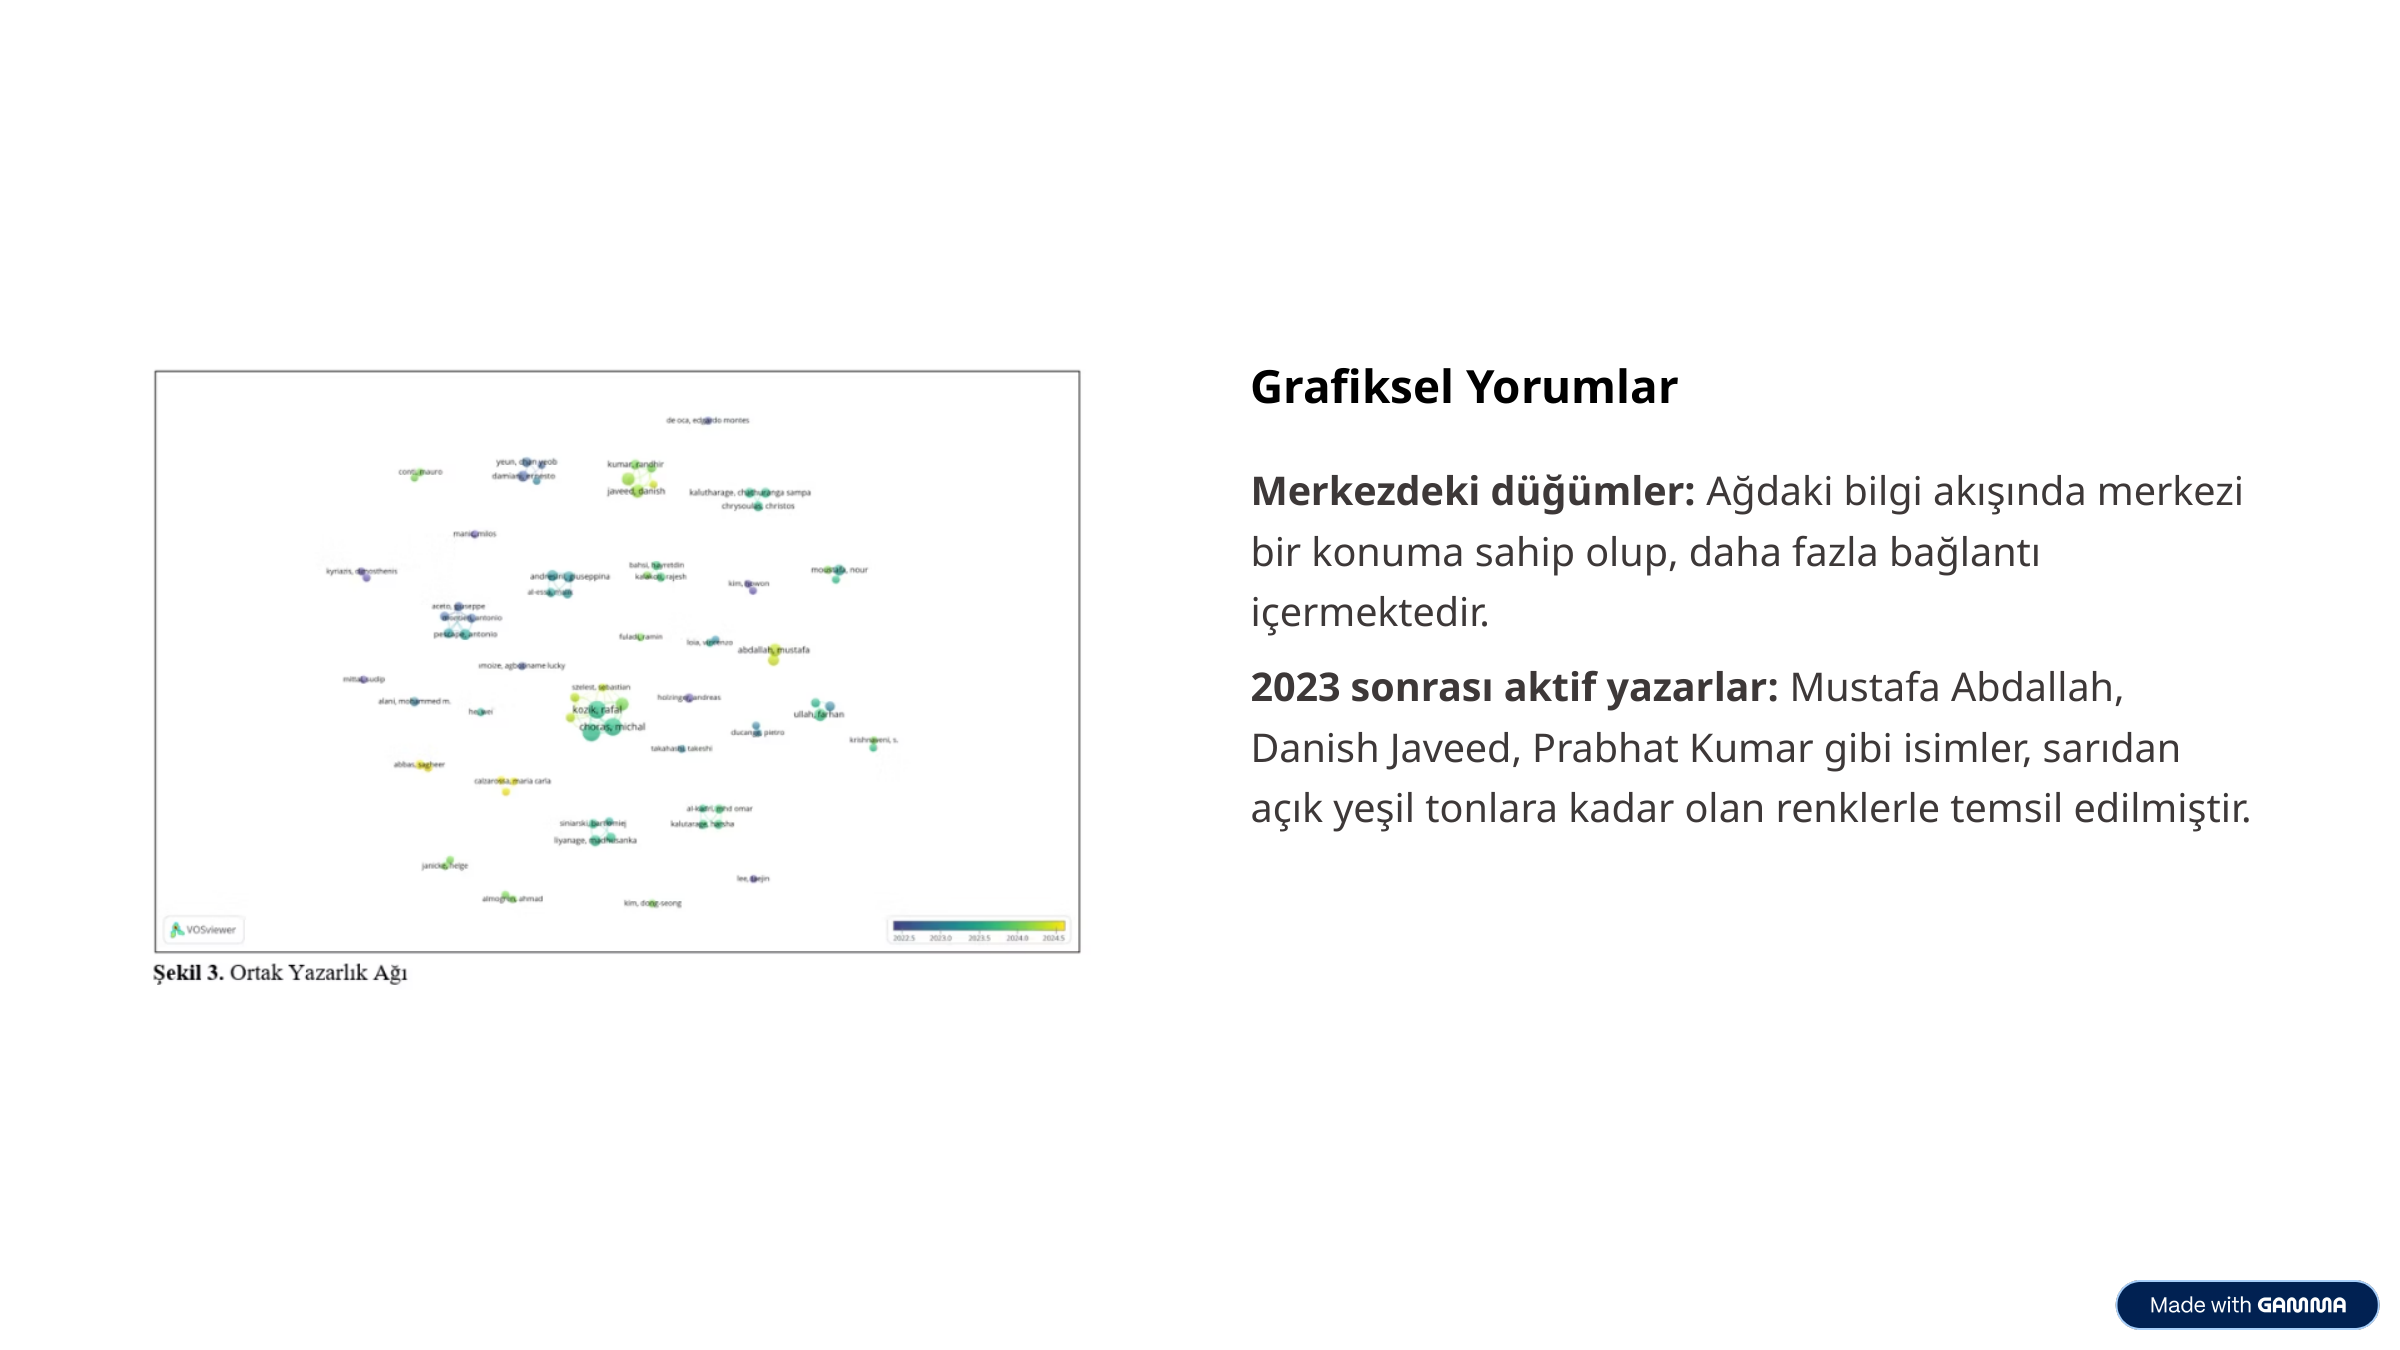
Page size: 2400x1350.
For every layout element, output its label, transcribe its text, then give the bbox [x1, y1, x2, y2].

text_box Merkezdeki düğümler: Ağdaki bilgi akışında merkezi bir konuma sahip olup, daha fazla bağlantı içermektedir. [1250, 453, 2260, 636]
text_box Grafiksel Yorumlar [1250, 355, 1711, 413]
picture [141, 360, 1091, 990]
picture [2106, 1271, 2389, 1339]
text_box 2023 sonrası aktif yazarlar: Mustafa Abdallah, Danish Javeed, Prabhat Kumar gibi isimler, sarıdan açık yeşil tonlara kadar olan renklerle temsil edilmiştir. [1250, 649, 2260, 832]
